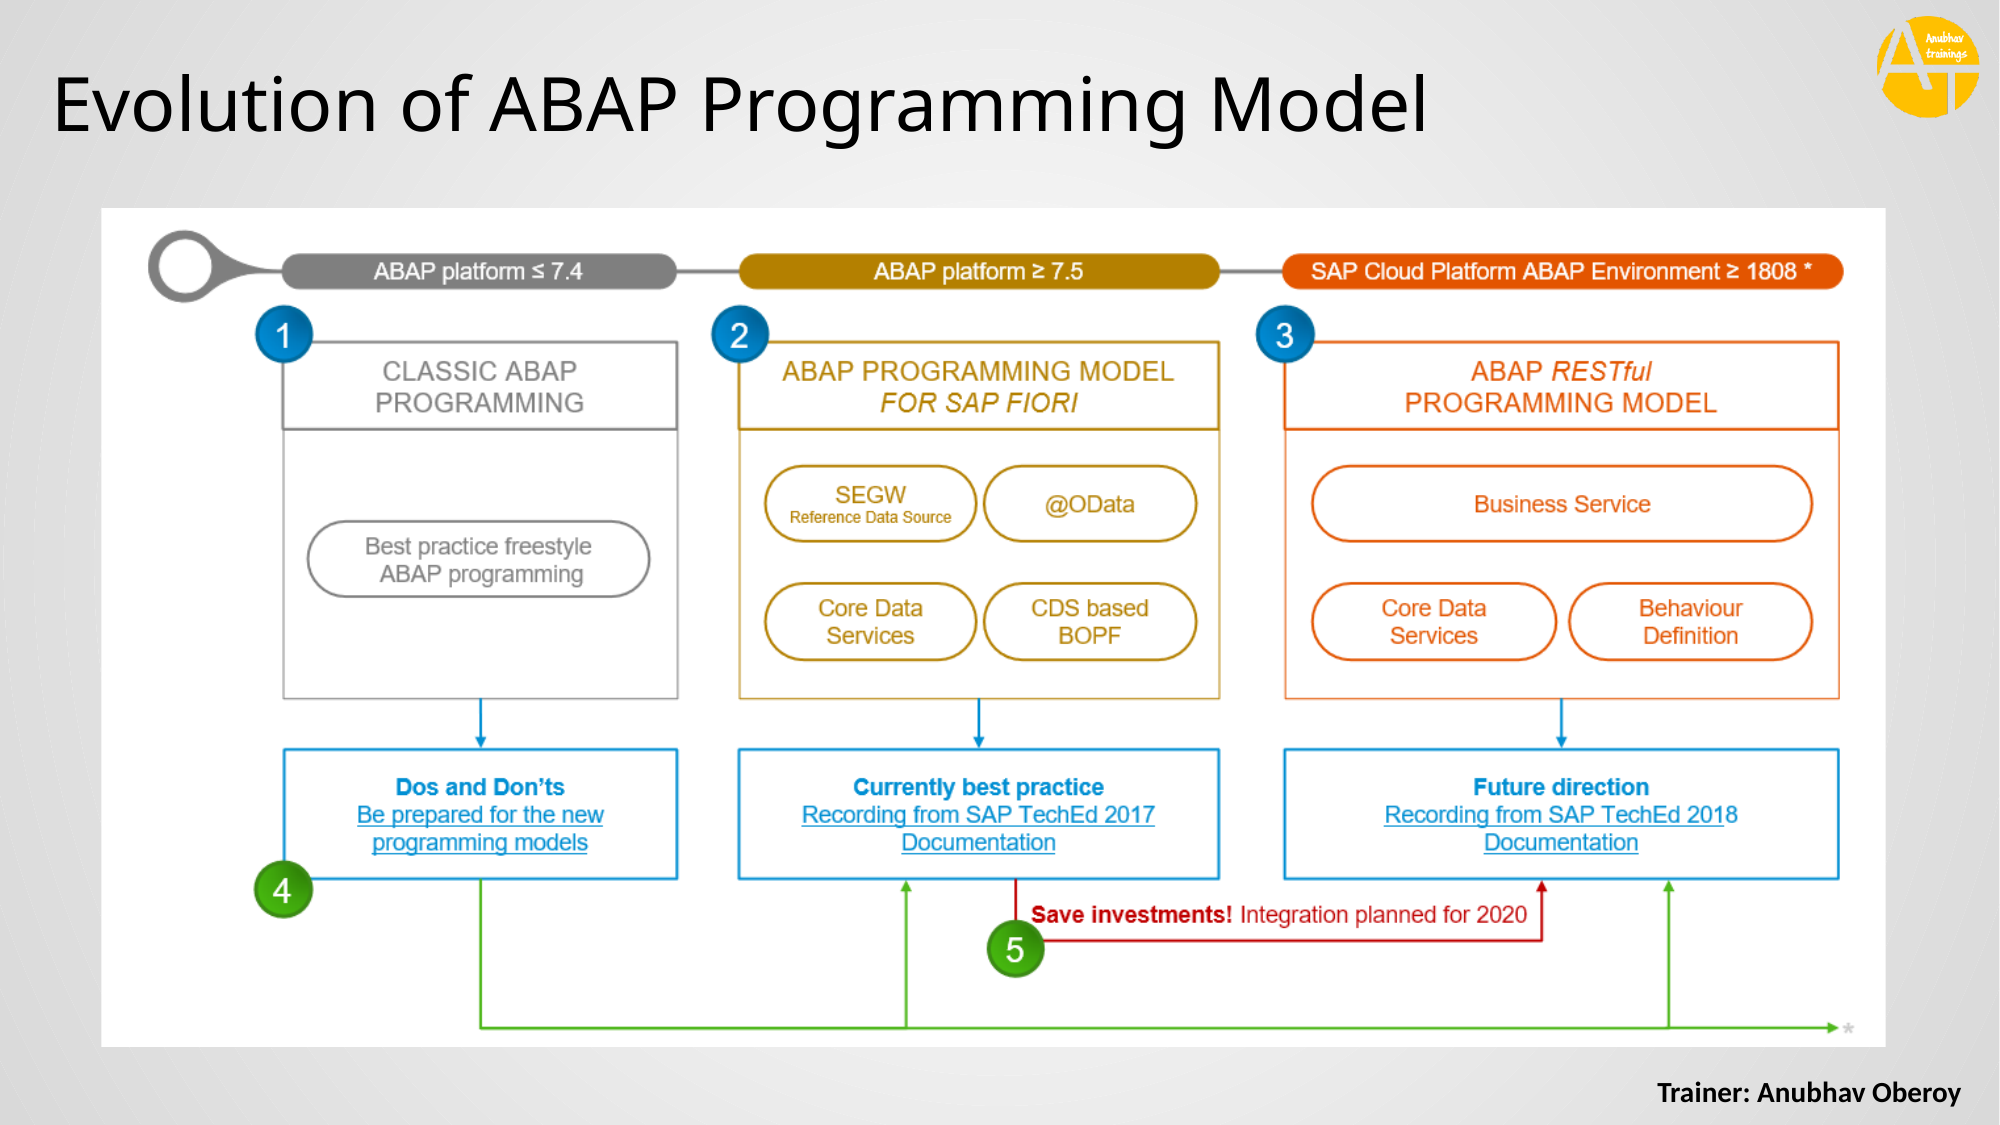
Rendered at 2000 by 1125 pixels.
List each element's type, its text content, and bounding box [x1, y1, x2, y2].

footer Trainer: Anubhav Oberoy [1625, 1061, 1994, 1121]
picture [1866, 9, 1985, 126]
title Evolution of ABAP Programming Model [31, 42, 1831, 160]
picture [100, 207, 1886, 1047]
